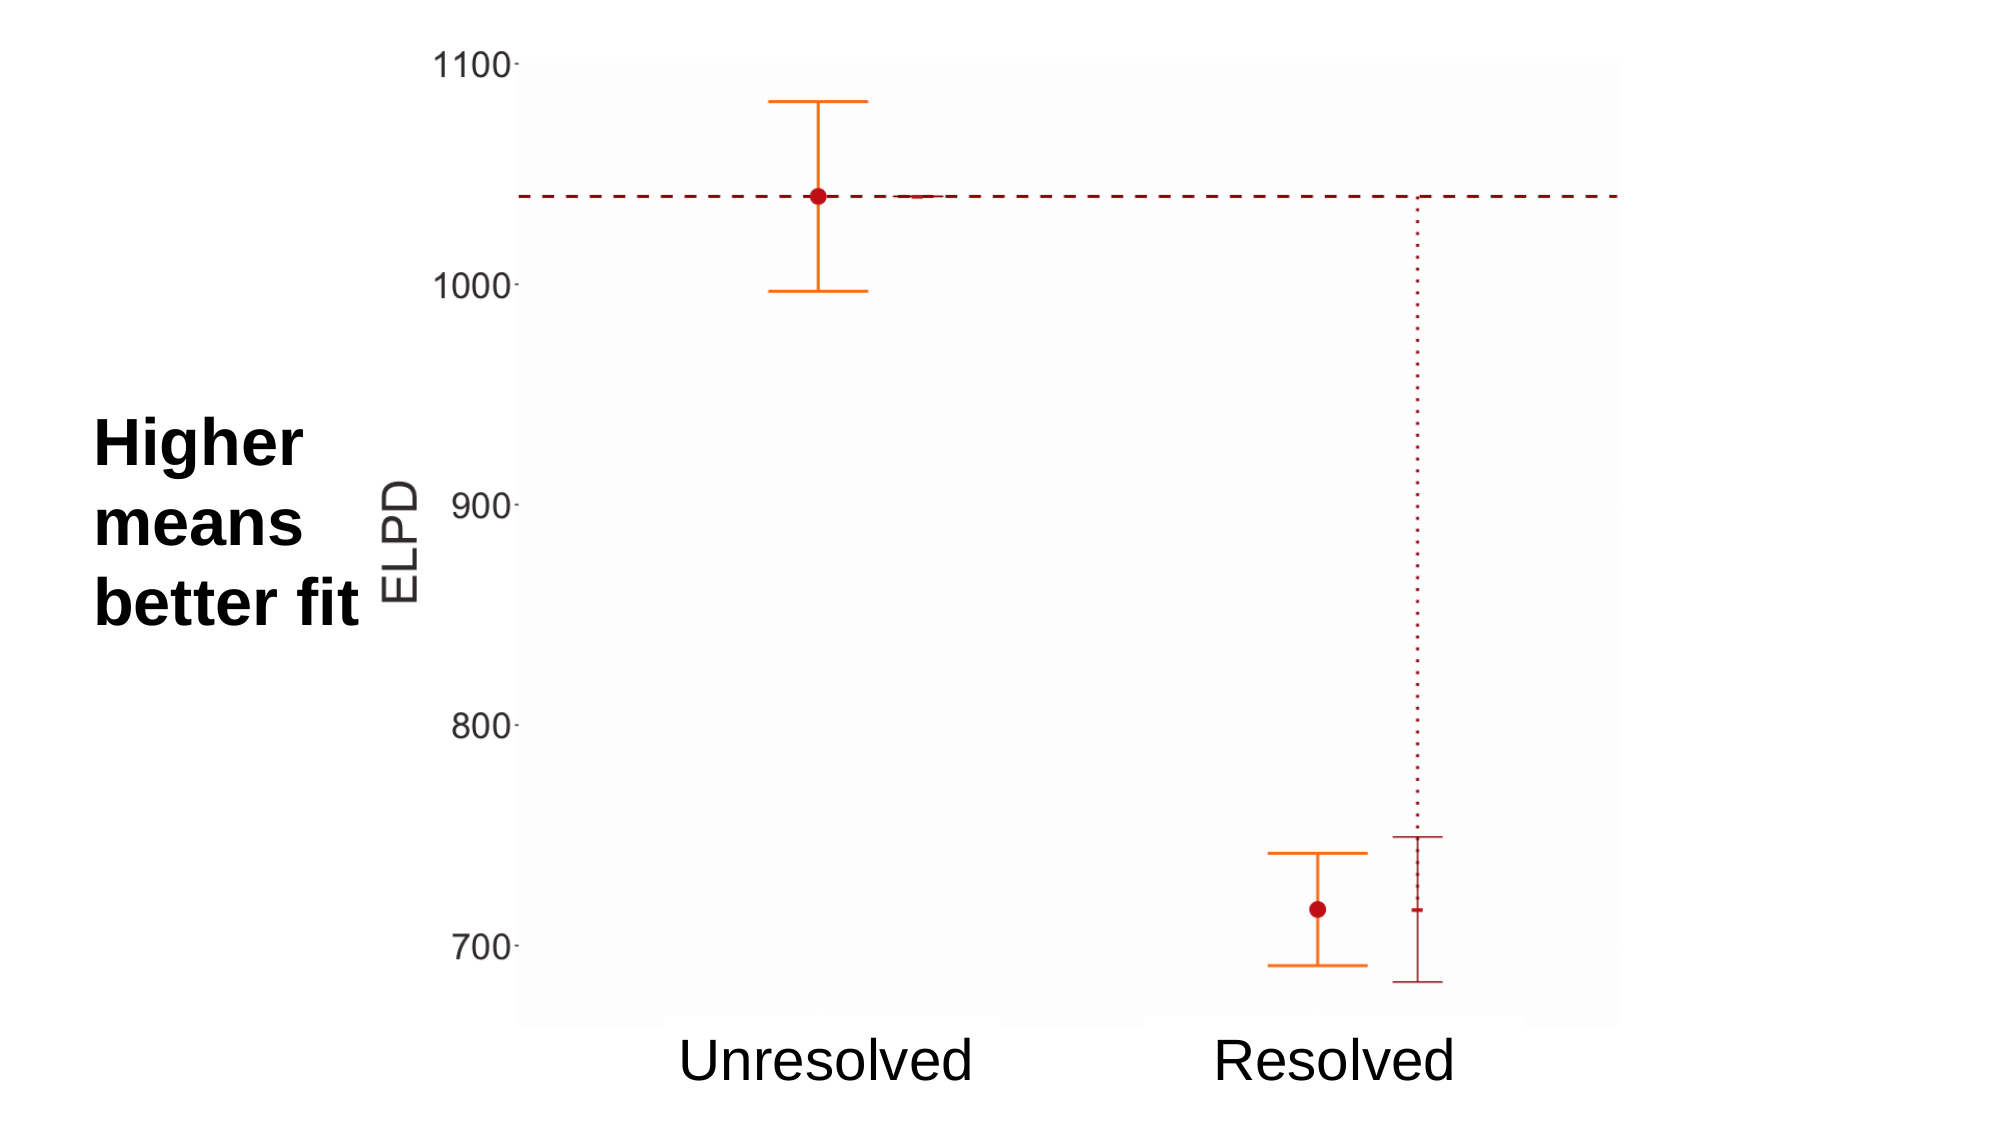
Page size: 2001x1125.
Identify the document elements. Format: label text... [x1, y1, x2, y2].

text_box Higher means better fit [78, 391, 374, 647]
text_box Resolved [1144, 1074, 1526, 1100]
picture [374, 50, 1625, 1074]
text_box Unresolved [663, 1074, 1000, 1100]
